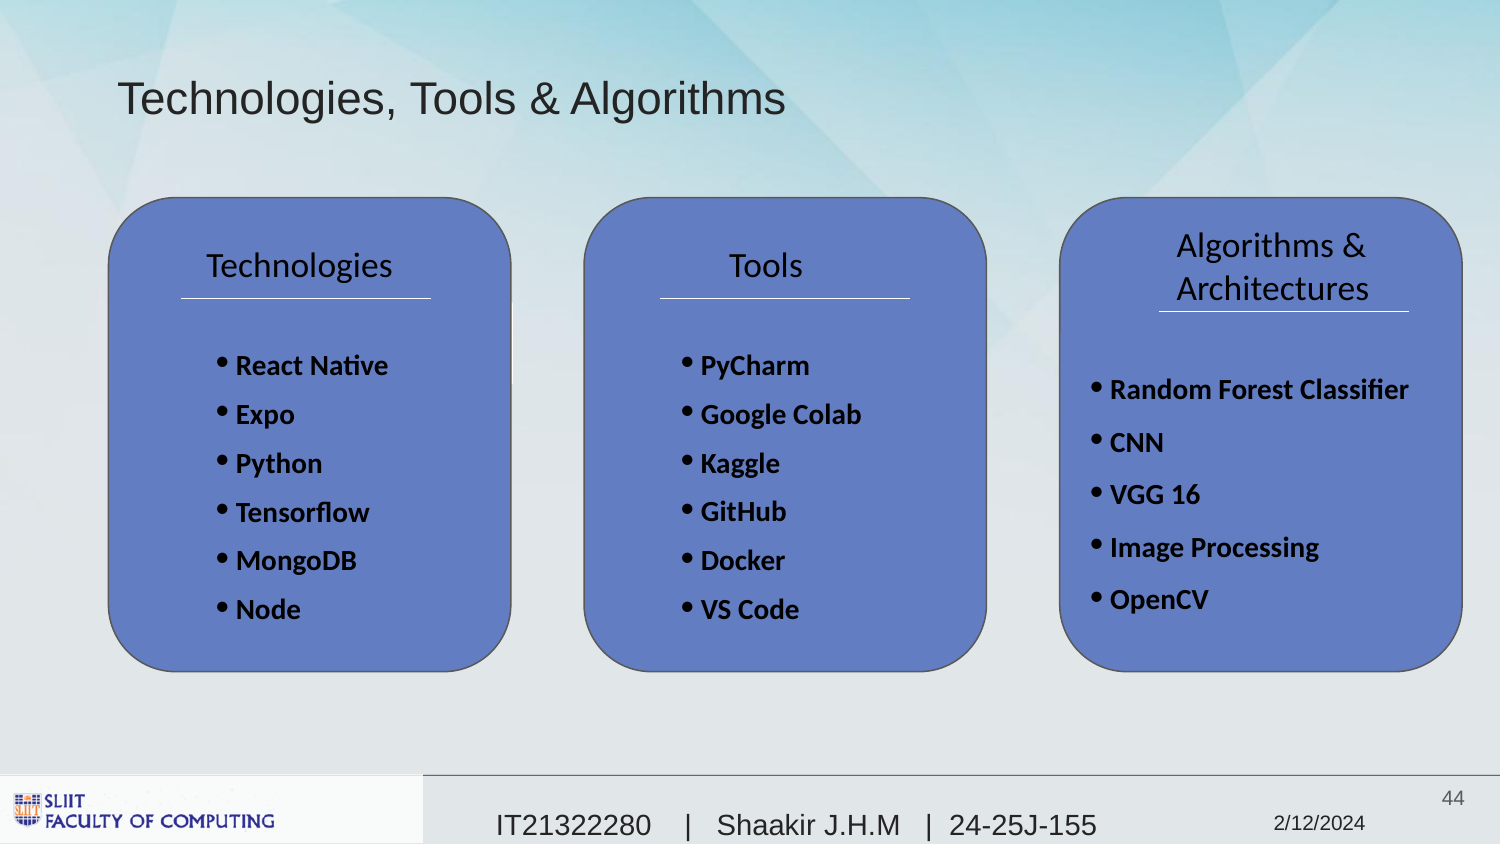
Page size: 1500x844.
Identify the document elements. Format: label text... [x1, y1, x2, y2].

text_box [1071, 643, 1450, 672]
text_box [584, 197, 987, 672]
text_box Technologies, Tools & Algorithms [117, 60, 802, 116]
slide_number 44 [1389, 764, 1480, 830]
picture [0, 0, 1500, 844]
text_box React Native Expo Python Tensorflow MongoDB Node [185, 317, 430, 622]
text_box IT21322280 | Shaakir J.H.M | 24-25J-155 [427, 796, 1255, 842]
text_box Tools [714, 227, 959, 275]
text_box Random Forest Classifier CNN VGG 16 Image Processing OpenCV [1059, 338, 1463, 643]
text_box Technologies [191, 227, 436, 275]
text_box Algorithms & Architectures [1161, 207, 1406, 255]
text_box PyCharm Google Colab Kaggle GitHub Docker VS Code [650, 317, 911, 643]
text_box [108, 197, 511, 672]
text_box 2/12/2024 [1254, 802, 1385, 835]
text_box [1059, 197, 1463, 338]
